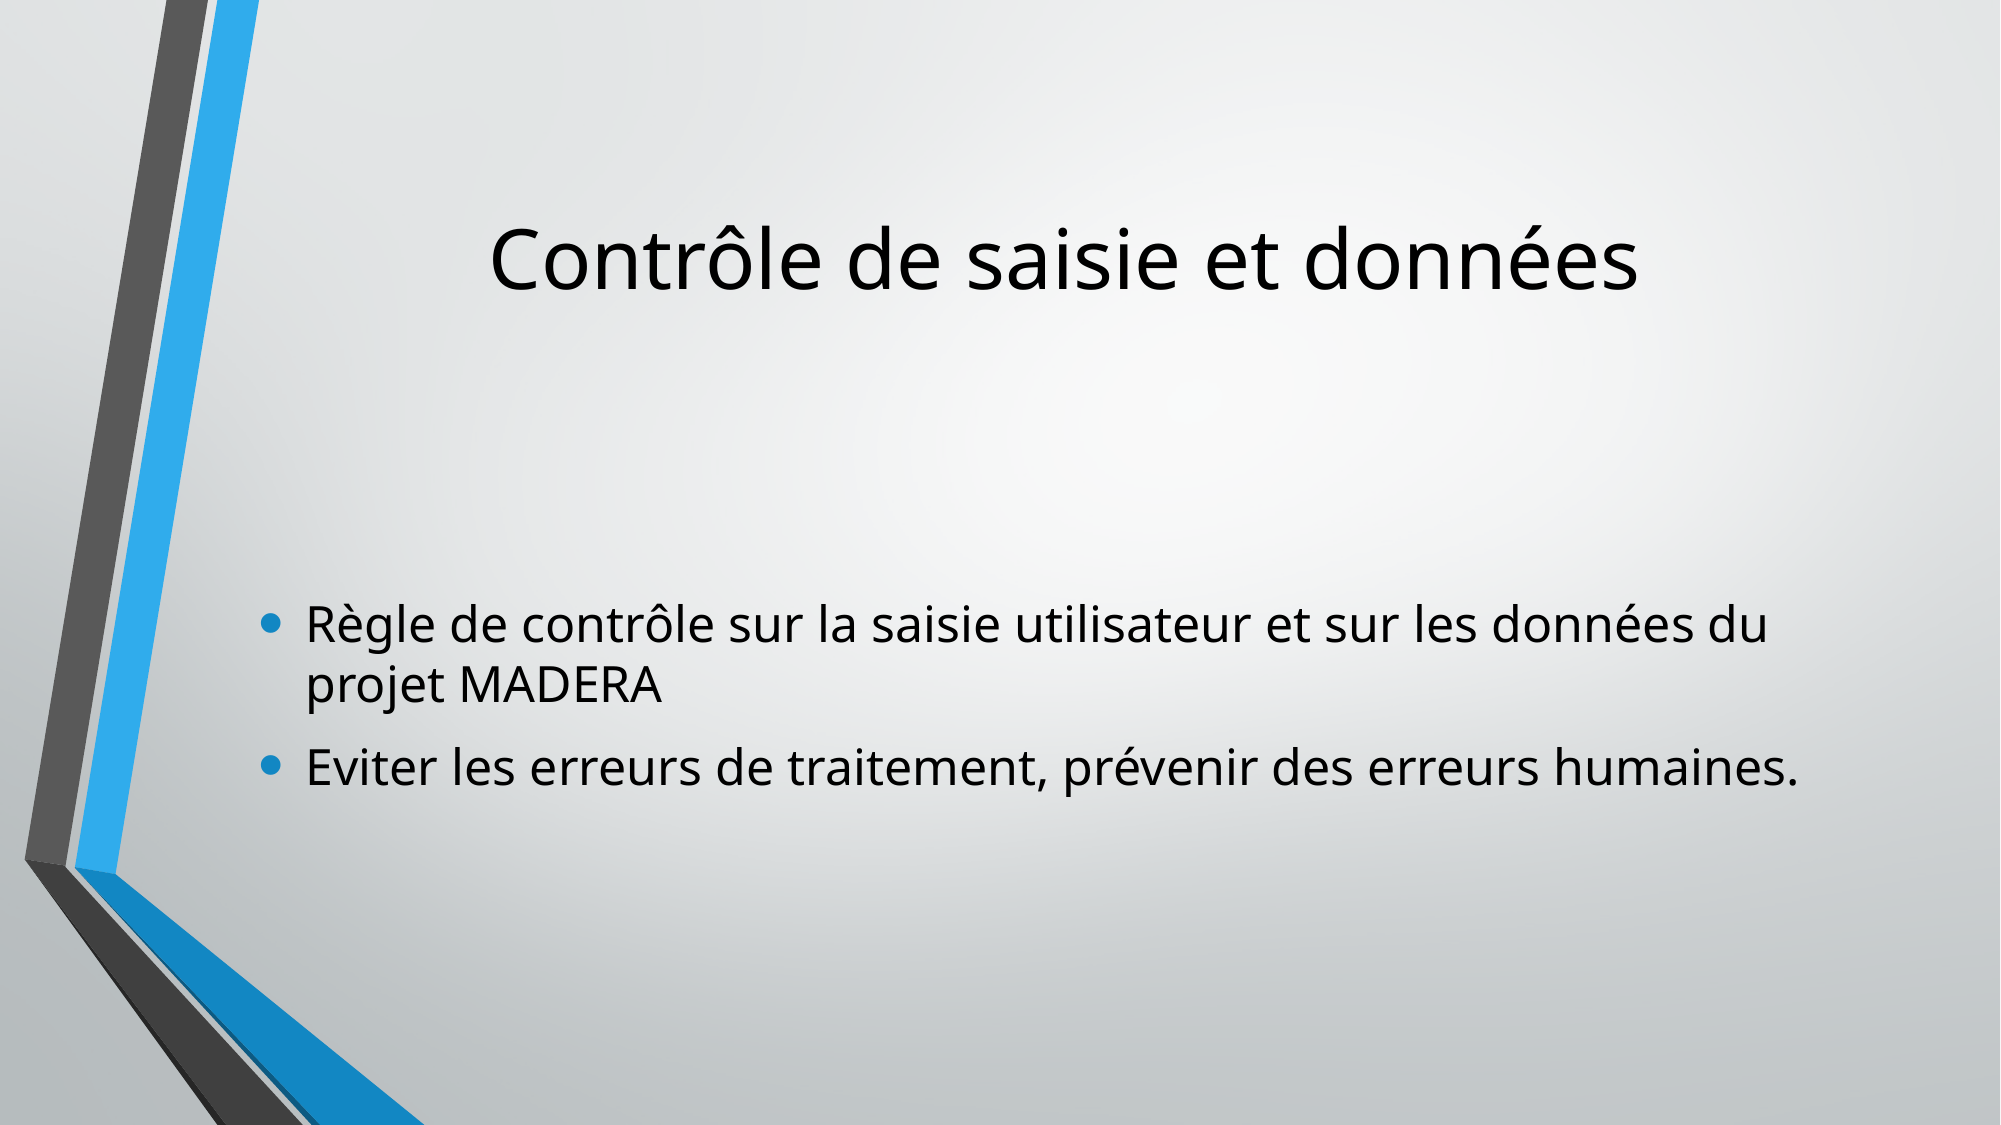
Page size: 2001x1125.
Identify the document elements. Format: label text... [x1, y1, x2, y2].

title Contrôle de saisie et données [243, 112, 1887, 400]
list Règle de contrôle sur la saisie utilisateur et sur les données du projet MADERA Eviter les erreurs de traitement, prévenir des erreurs humaines. [243, 437, 1887, 950]
